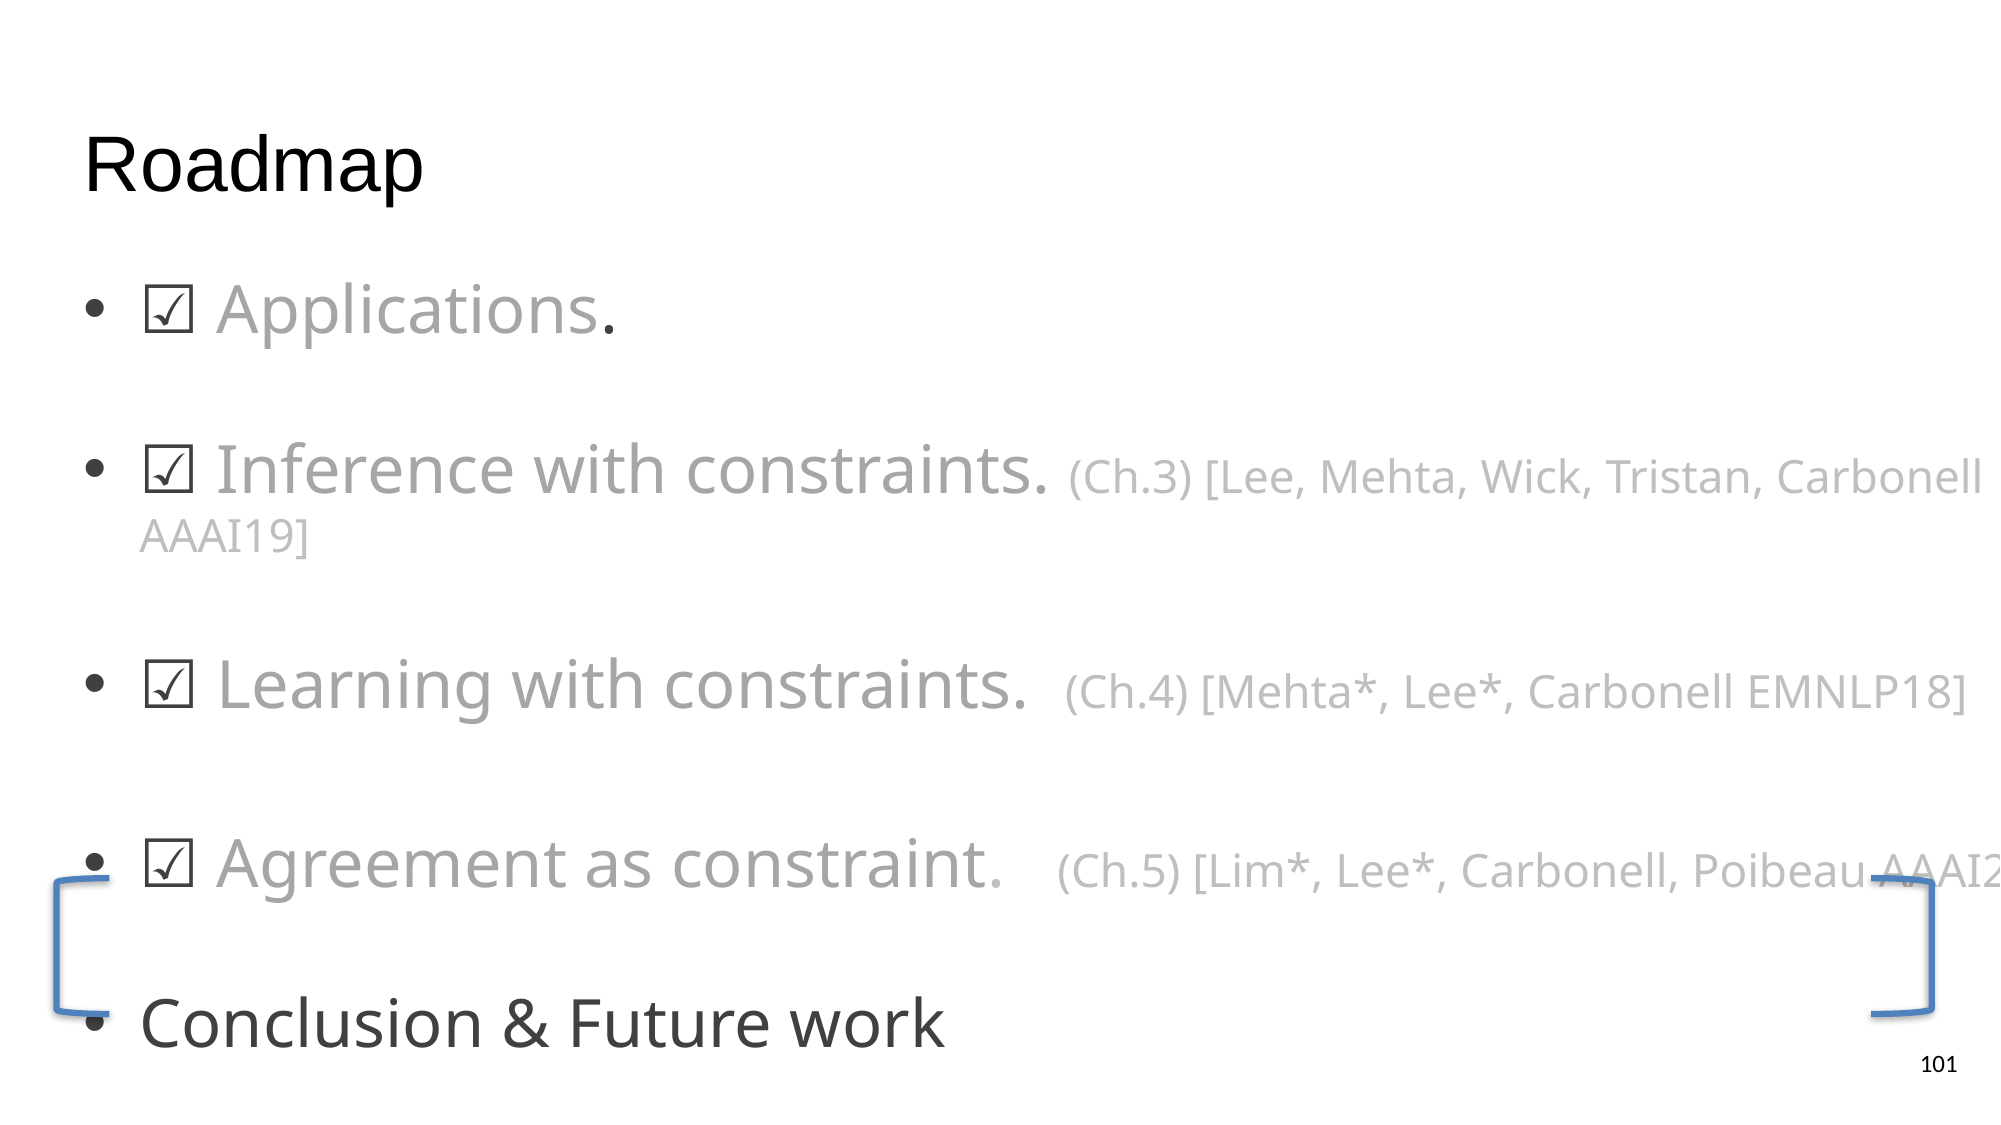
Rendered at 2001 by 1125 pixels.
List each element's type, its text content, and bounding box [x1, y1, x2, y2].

title Roadmap [68, 97, 1932, 223]
text_box [54, 876, 110, 1017]
slide_number 100 [1853, 1019, 1974, 1106]
list ☑ Applications. ☑ Inference with constraints. (Ch.3) [Lee, Mehta, Wick, Tristan, Carbonell AAAI19] ☑ Learning with constraints. (Ch.4) [Mehta*, Lee*, Carbonell EMNLP18] ☑ Agreement as constraint. (Ch.5) [Lim*, Lee*, Carbonell, Poibeau AAAI20] Conclusion & Future work [68, 252, 2000, 1125]
text_box [1871, 876, 1934, 1017]
